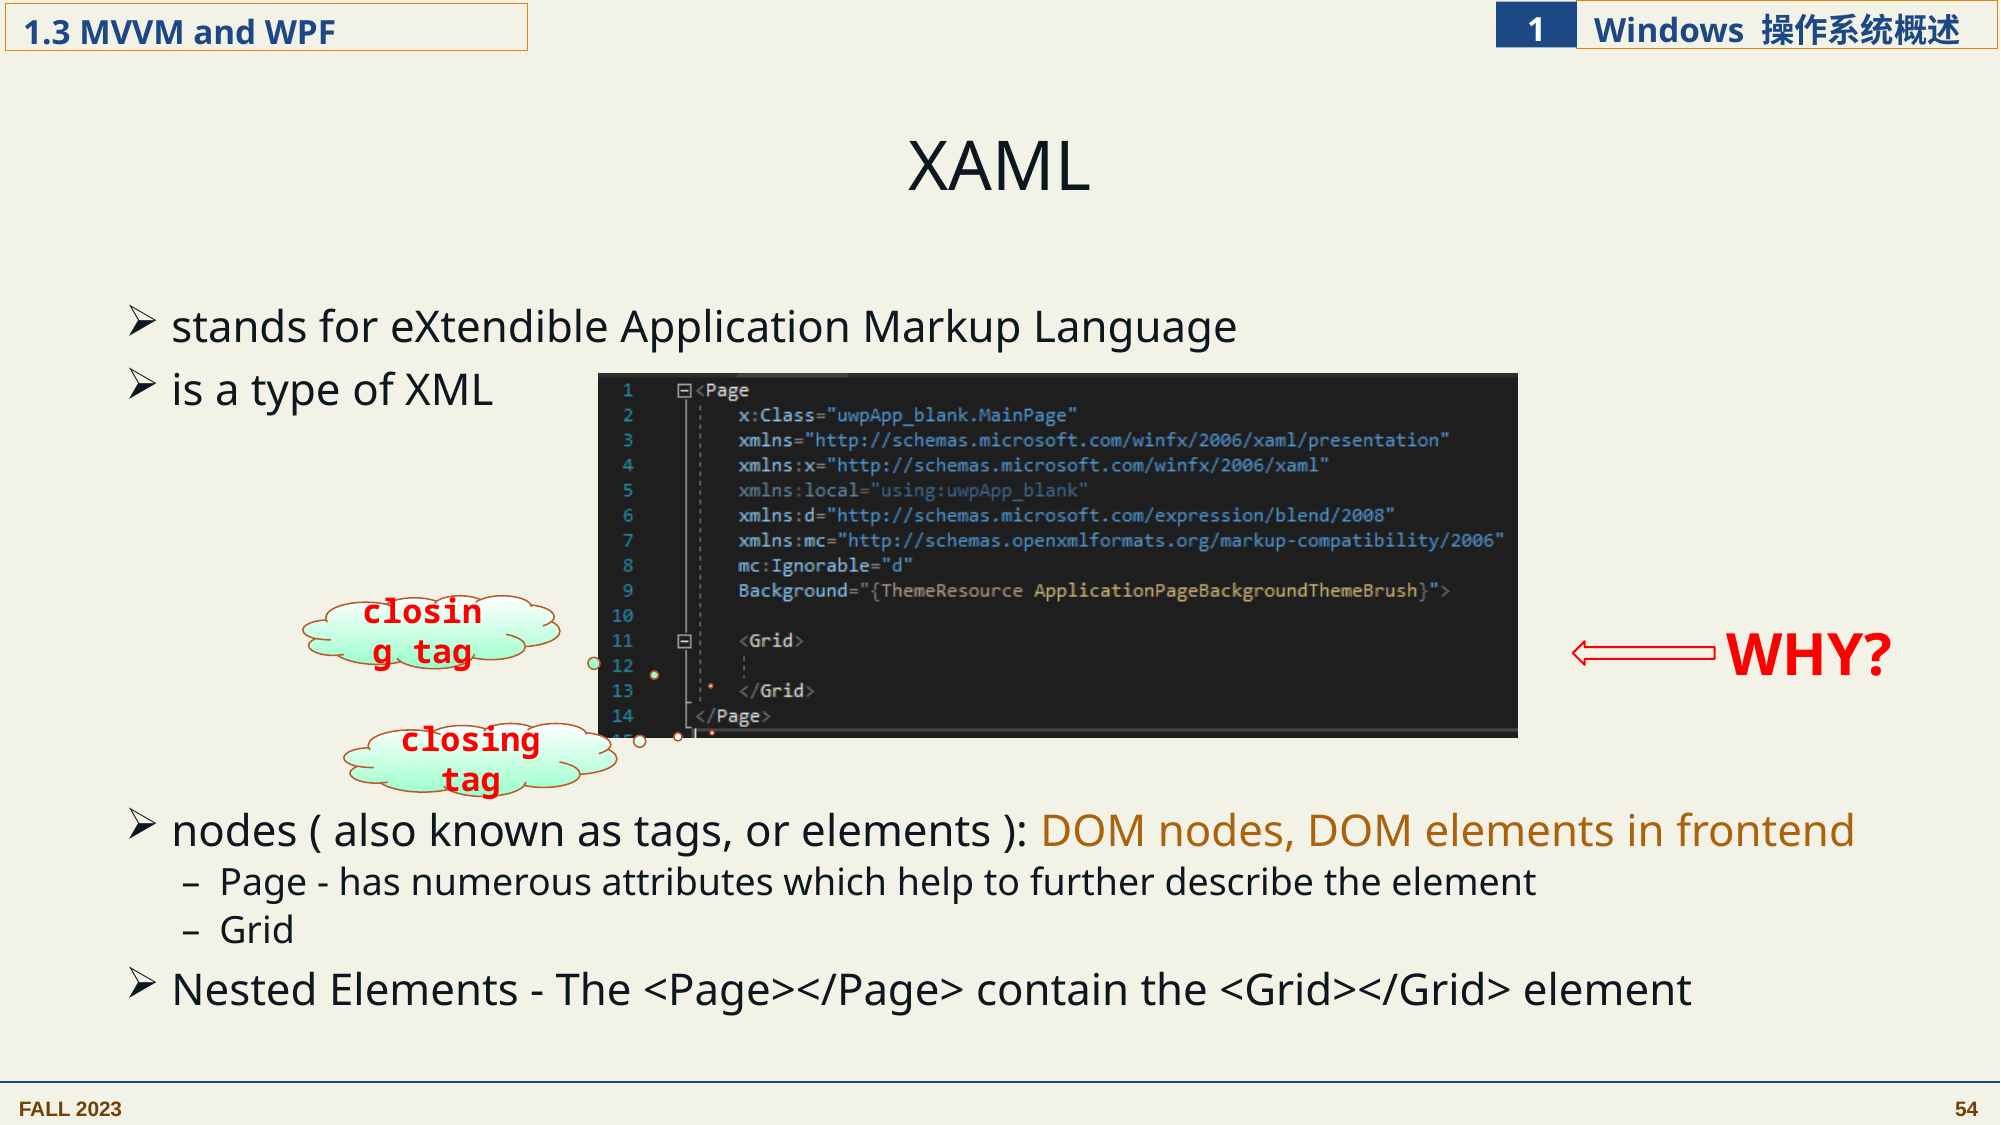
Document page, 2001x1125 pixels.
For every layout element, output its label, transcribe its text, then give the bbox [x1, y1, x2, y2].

picture [598, 373, 1518, 738]
title XAML [137, 59, 1863, 278]
text_box closing tag [302, 595, 560, 669]
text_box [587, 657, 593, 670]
text_box closing tag [343, 723, 617, 797]
text_box WHY? [1661, 595, 1957, 695]
text_box [1572, 641, 1715, 665]
list stands for eXtendible Application Markup Language is a type of XML nodes ( also known as tags, or elements ): DOM nodes, DOM elements in frontend Page - has numerous attributes which help to further describe the element Grid Nested Elements - The <Page></Page> contain the <Grid></Grid> element [114, 299, 1934, 1014]
